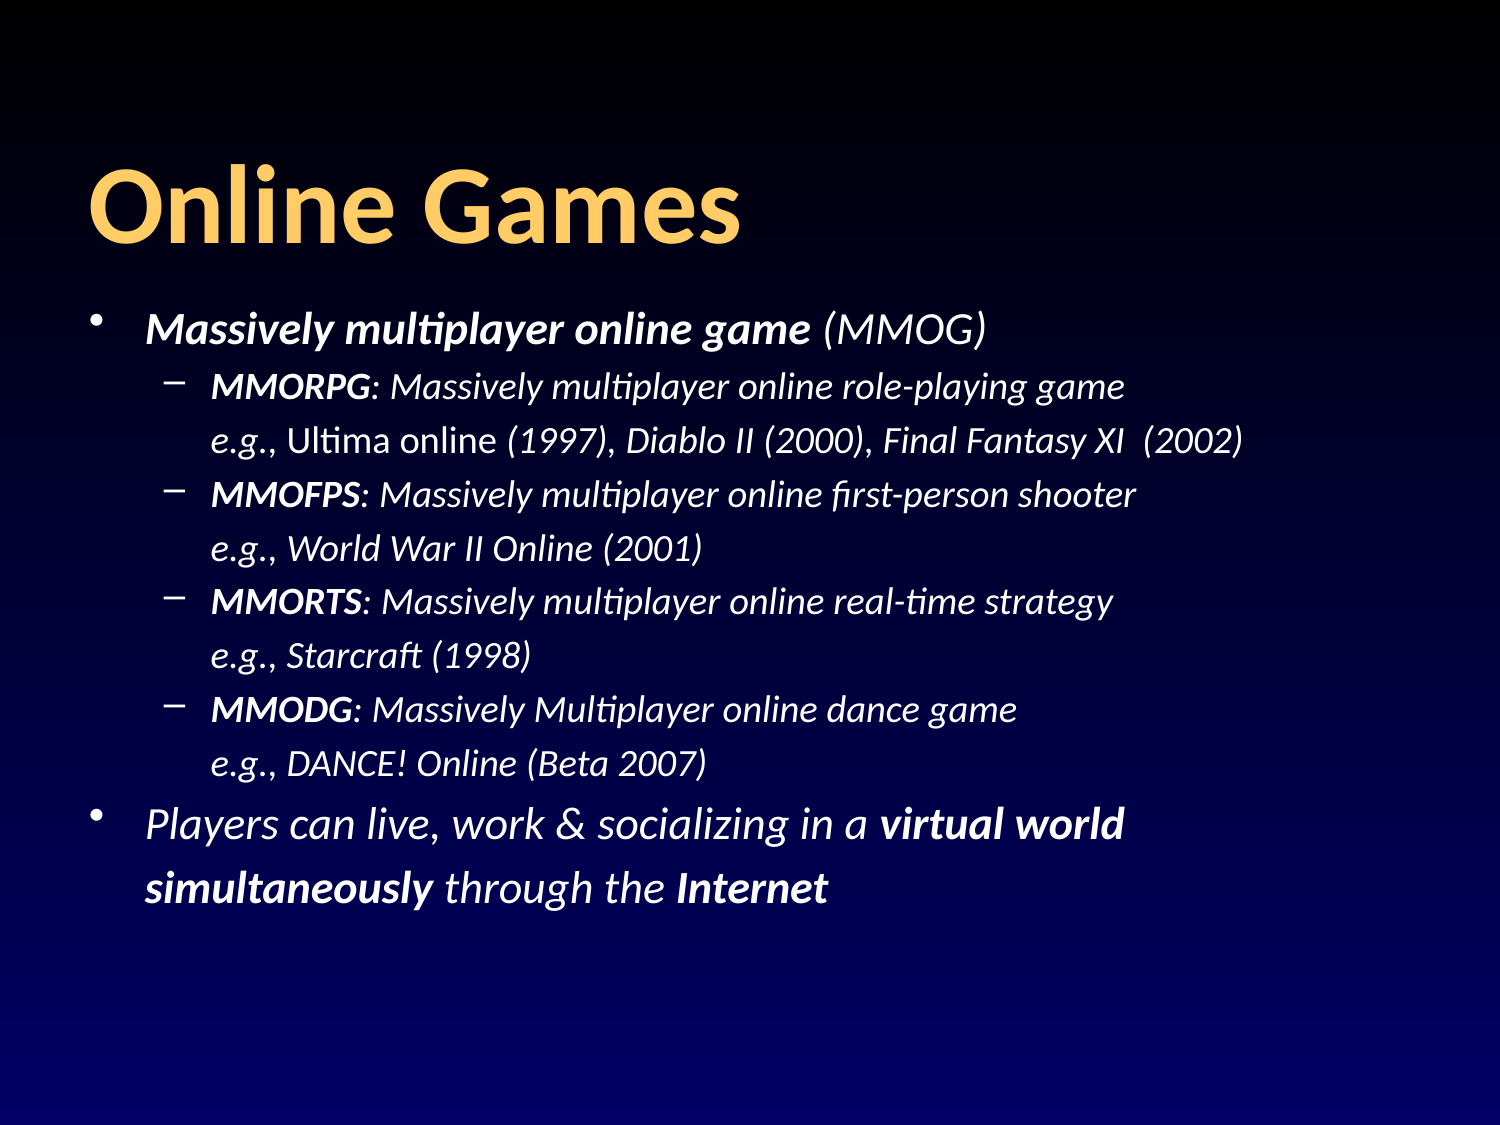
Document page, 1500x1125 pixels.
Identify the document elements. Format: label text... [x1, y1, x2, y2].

list Massively multiplayer online game (MMOG) MMORPG: Massively multiplayer online role-playing game e.g., Ultima online (1997), Diablo II (2000), Final Fantasy XI (2002) MMOFPS: Massively multiplayer online first-person shooter e.g., World War II Online (2001) MMORTS: Massively multiplayer online real-time strategy e.g., Starcraft (1998) MMODG: Massively Multiplayer online dance game e.g., DANCE! Online (Beta 2007) Players can live, work & socializing in a virtual world simultaneously through the Internet [75, 291, 1385, 967]
title Online Games [75, 124, 1425, 263]
